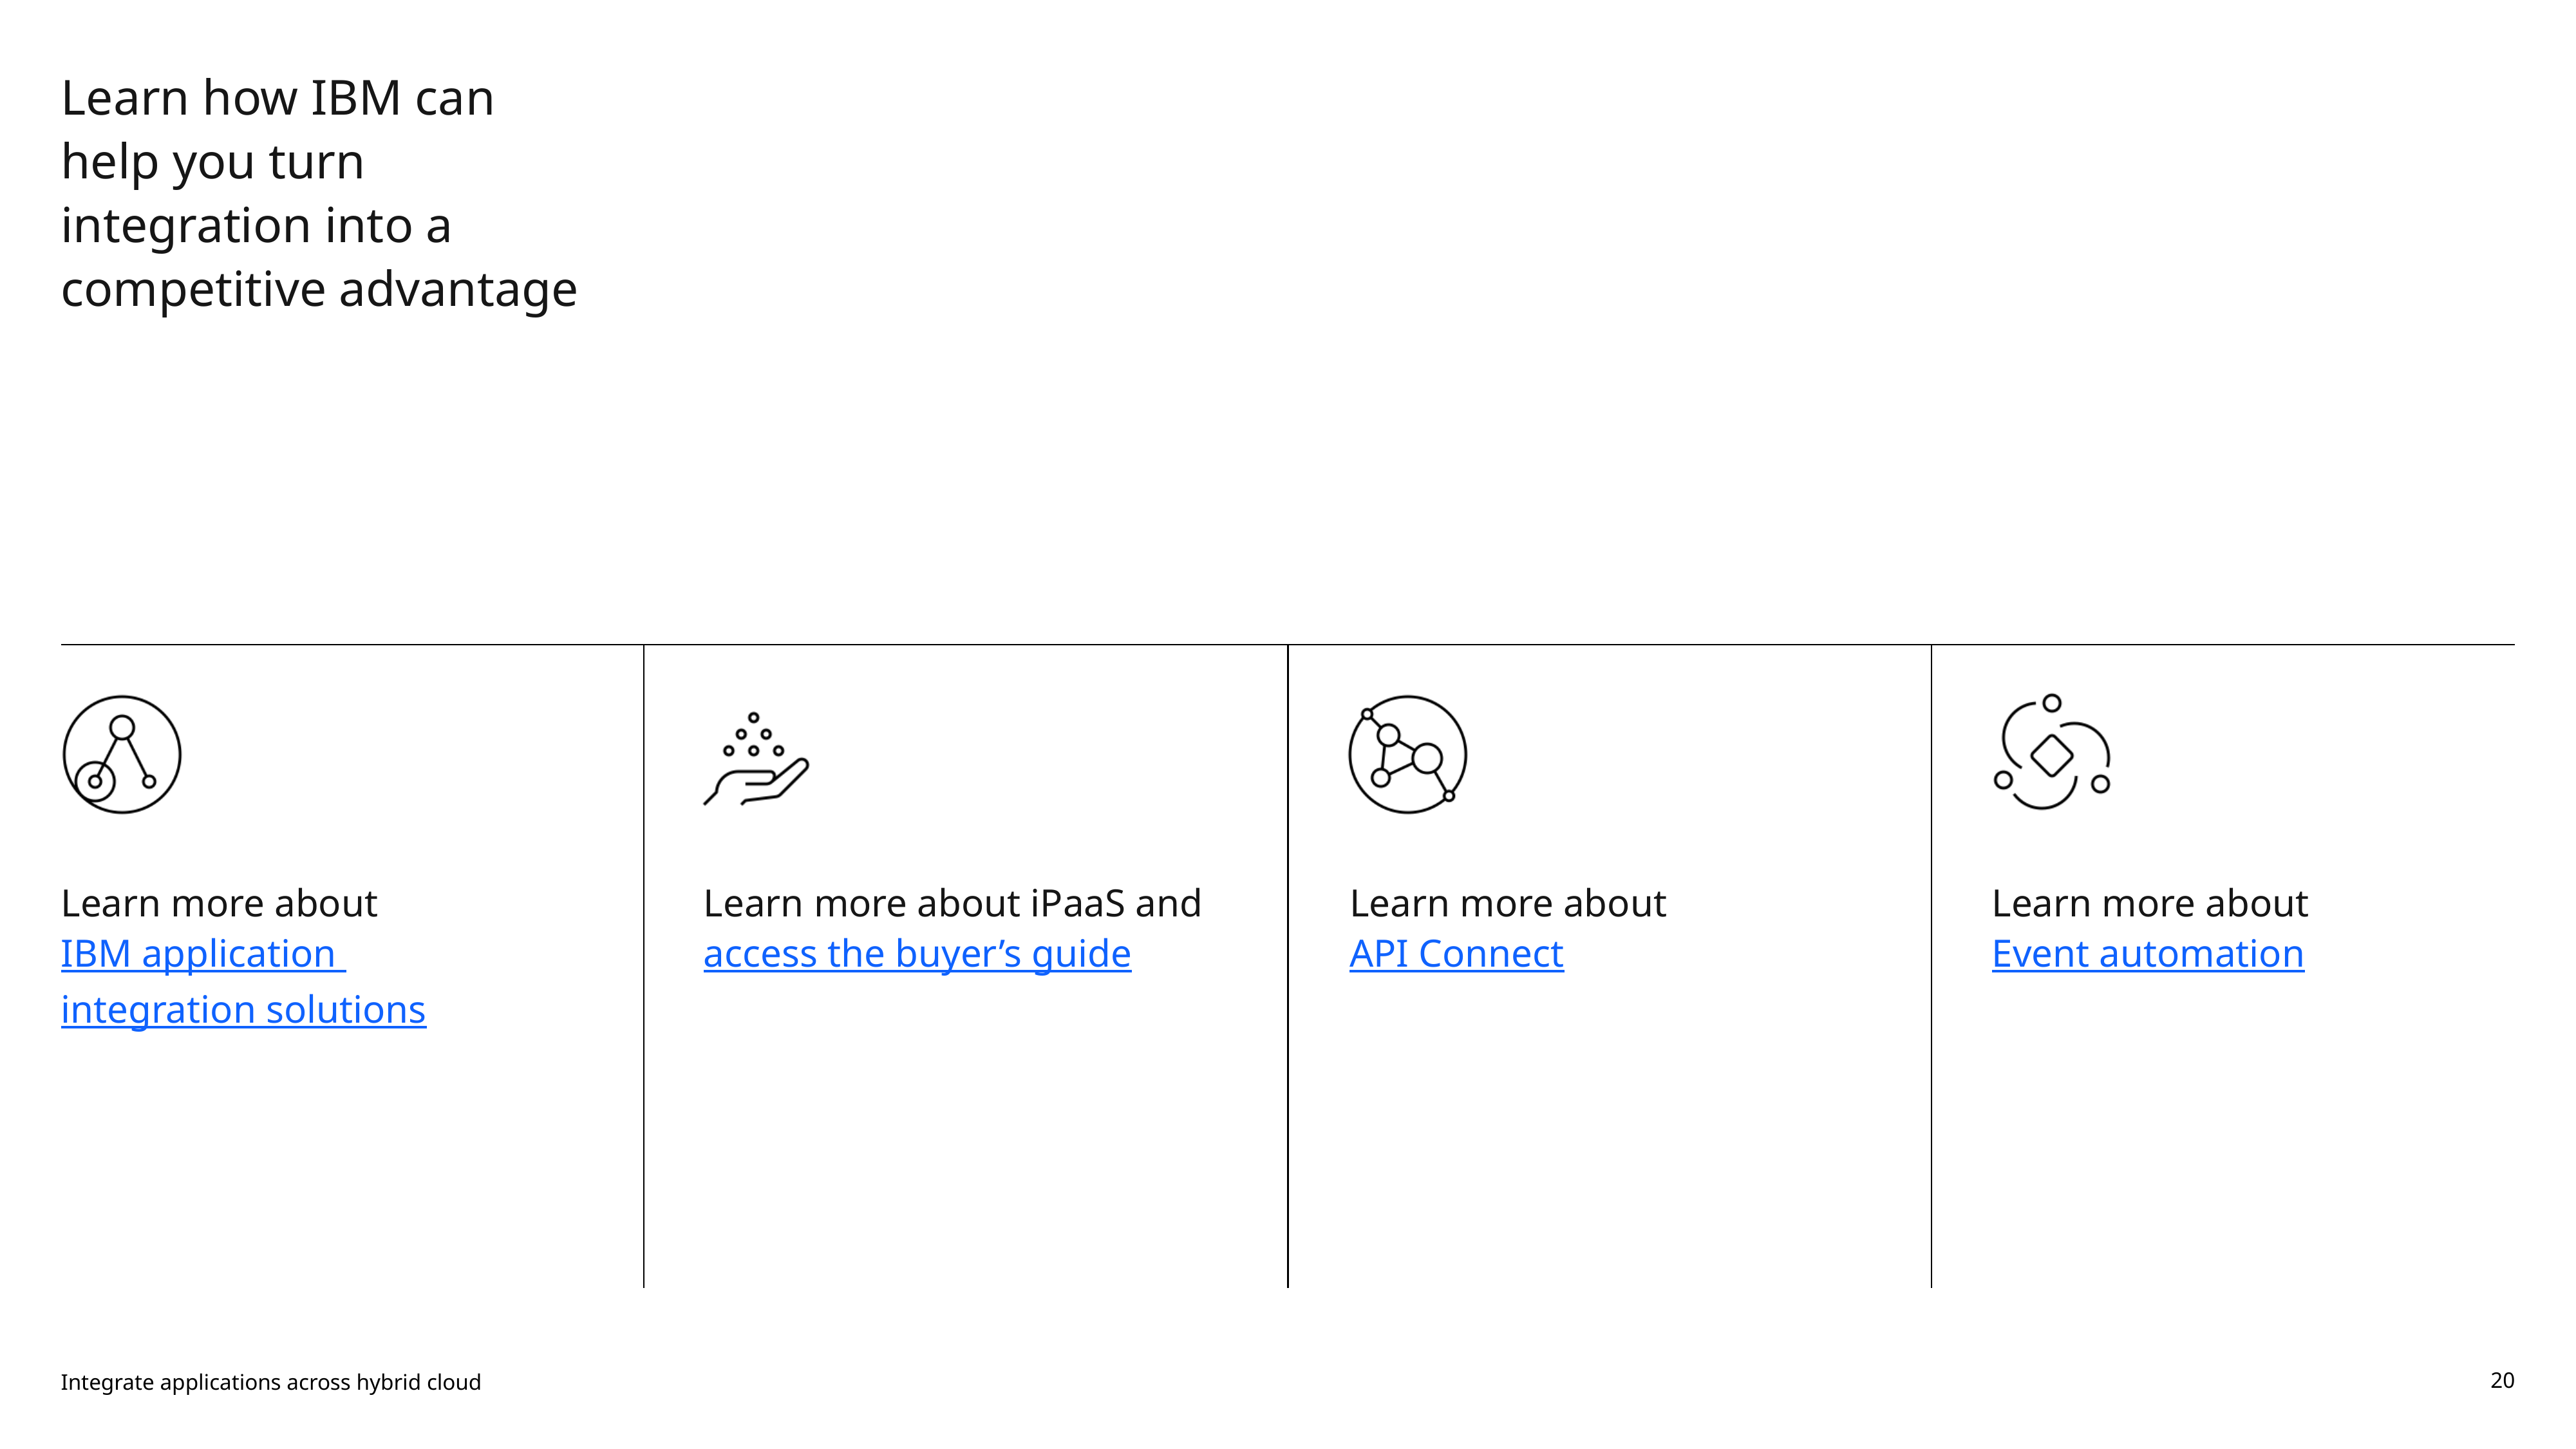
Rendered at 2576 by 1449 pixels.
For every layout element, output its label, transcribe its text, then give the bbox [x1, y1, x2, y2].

list Learn more about iPaaS and access the buyer’s guide [703, 874, 1245, 1128]
picture [1346, 693, 1471, 817]
list Learn more about Event automation [1991, 874, 2515, 1128]
picture [688, 693, 820, 826]
list Learn more about IBM application integration solutions [61, 874, 585, 1096]
list Learn more about API Connect [1349, 874, 1872, 1128]
picture [1988, 687, 2117, 817]
list Learn how IBM can help you turn integration into a competitive advantage [60, 60, 583, 484]
slide_number 20 [2486, 1368, 2515, 1395]
picture [61, 693, 184, 817]
footer Integrate applications across hybrid cloud [61, 1354, 585, 1394]
